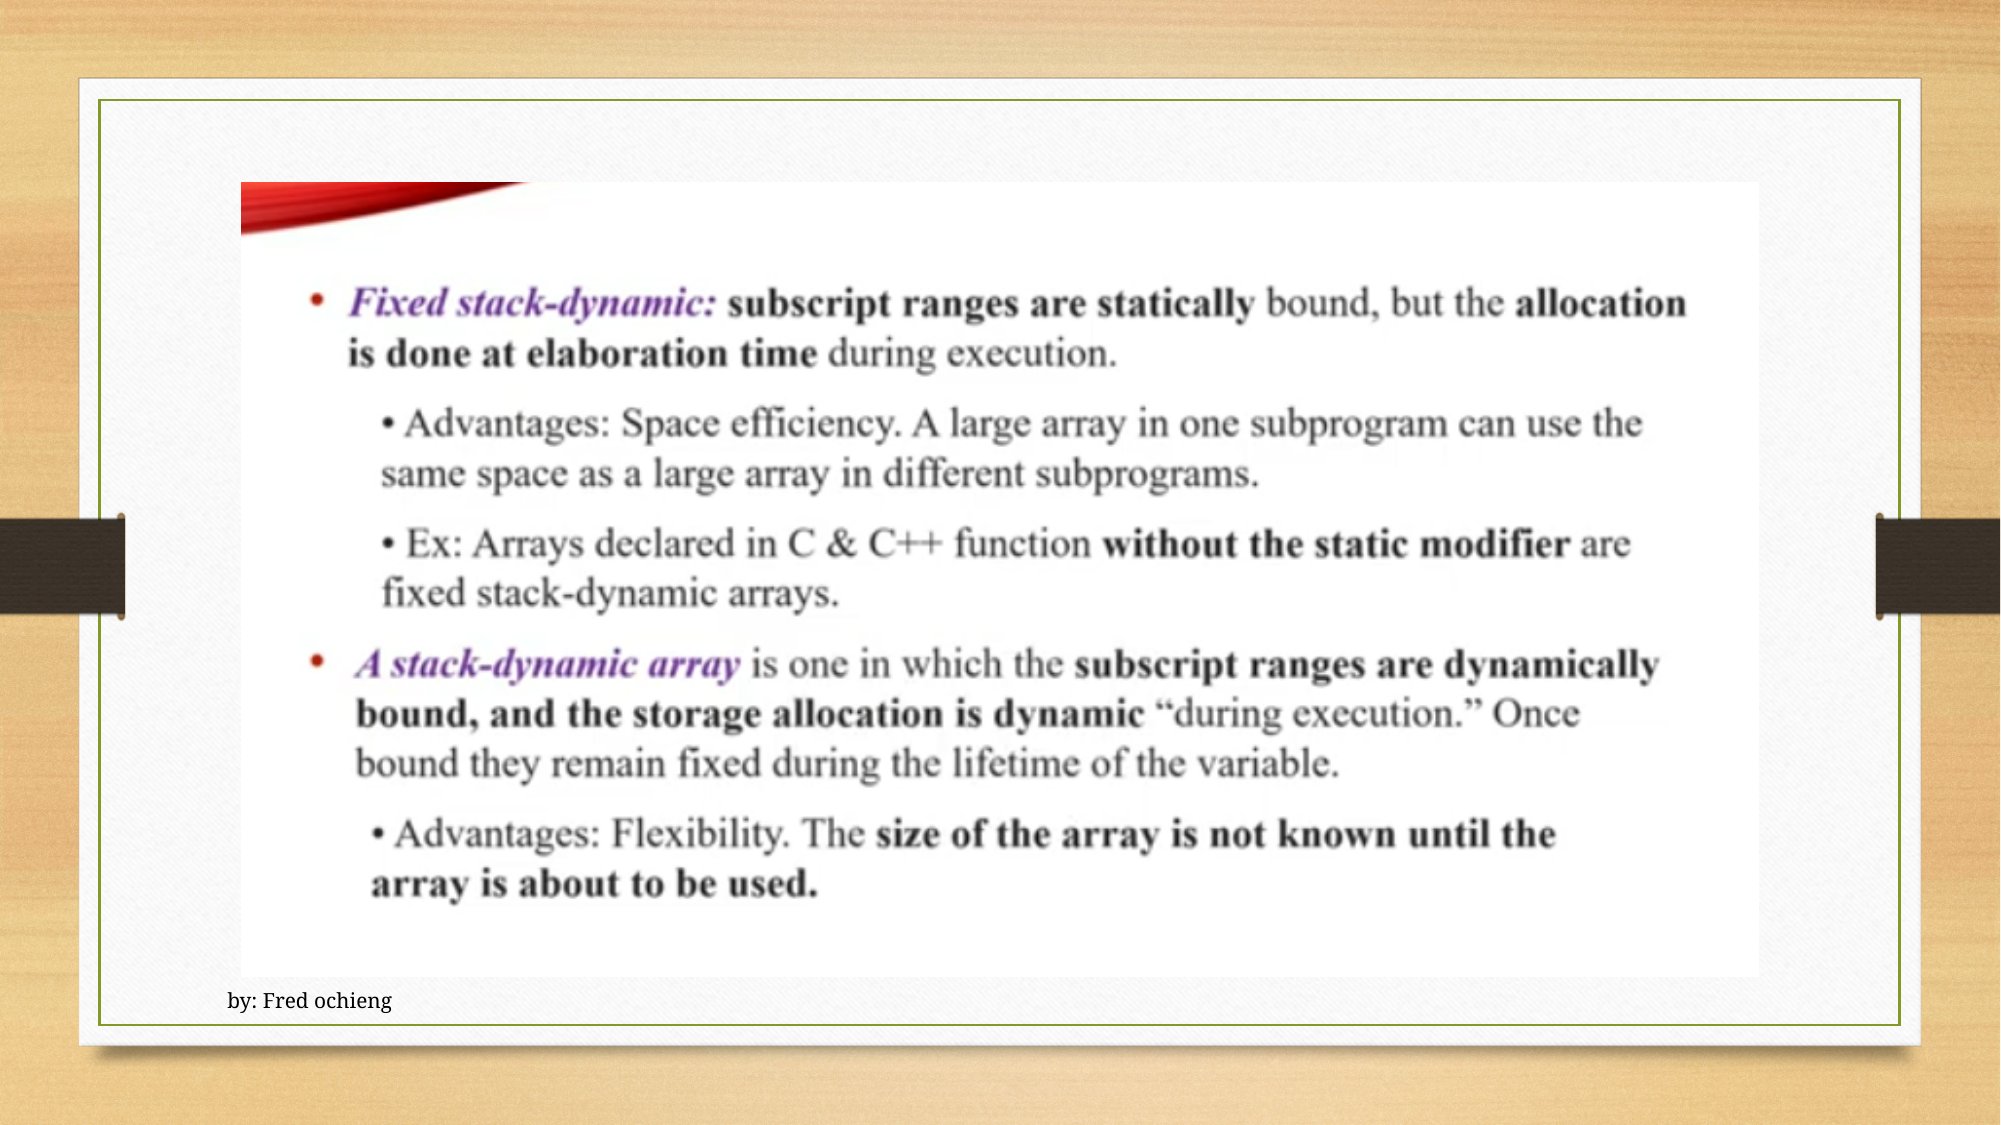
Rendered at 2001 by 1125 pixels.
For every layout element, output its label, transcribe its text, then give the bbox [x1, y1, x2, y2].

footer by: Fred ochieng [212, 979, 1411, 1025]
picture [0, 0, 2001, 1125]
